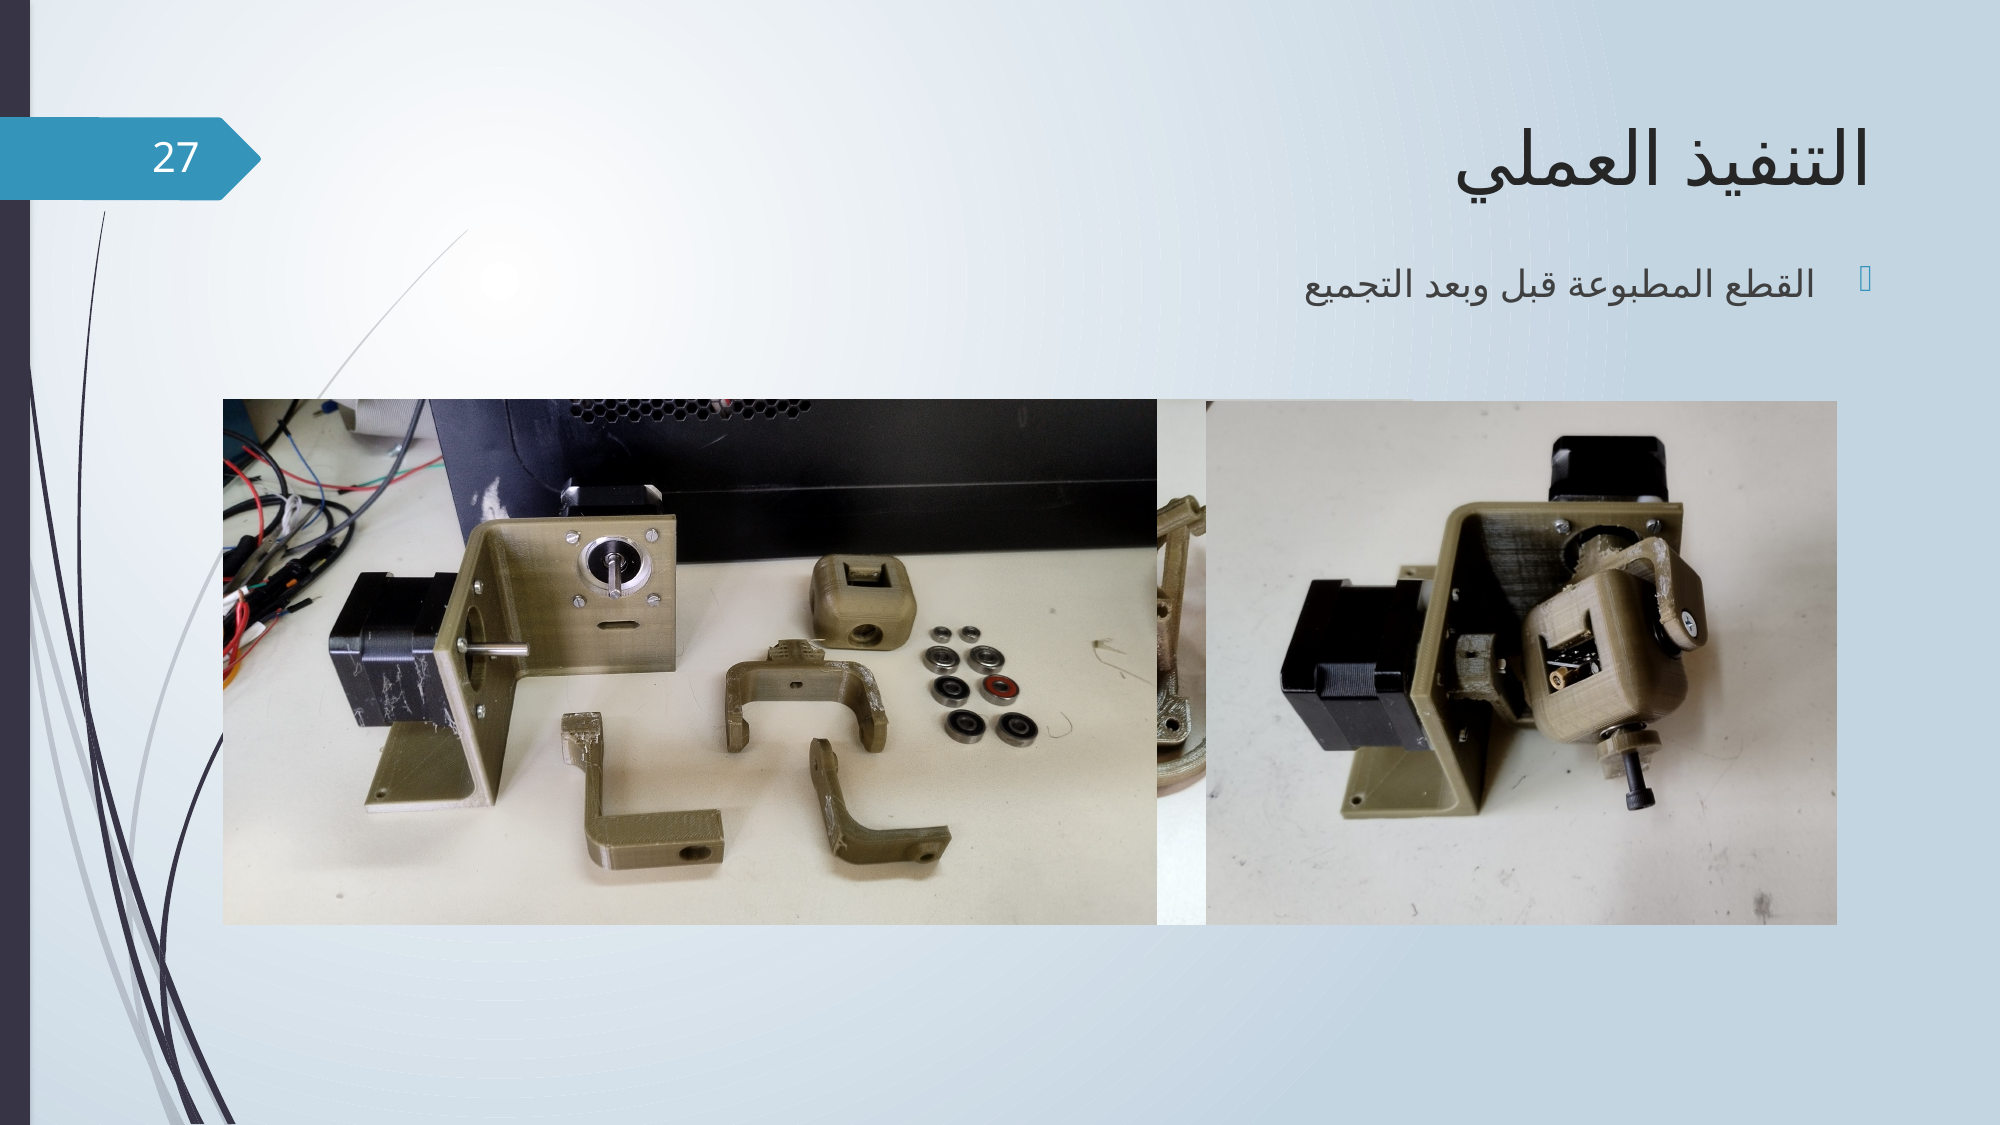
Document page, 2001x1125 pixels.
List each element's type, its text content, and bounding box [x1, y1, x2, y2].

list القطع المطبوعة قبل وبعد التجميع [425, 252, 1888, 873]
slide_number 26 [87, 129, 216, 190]
picture [223, 399, 1837, 926]
title التنفيذ العملي [425, 102, 1888, 252]
